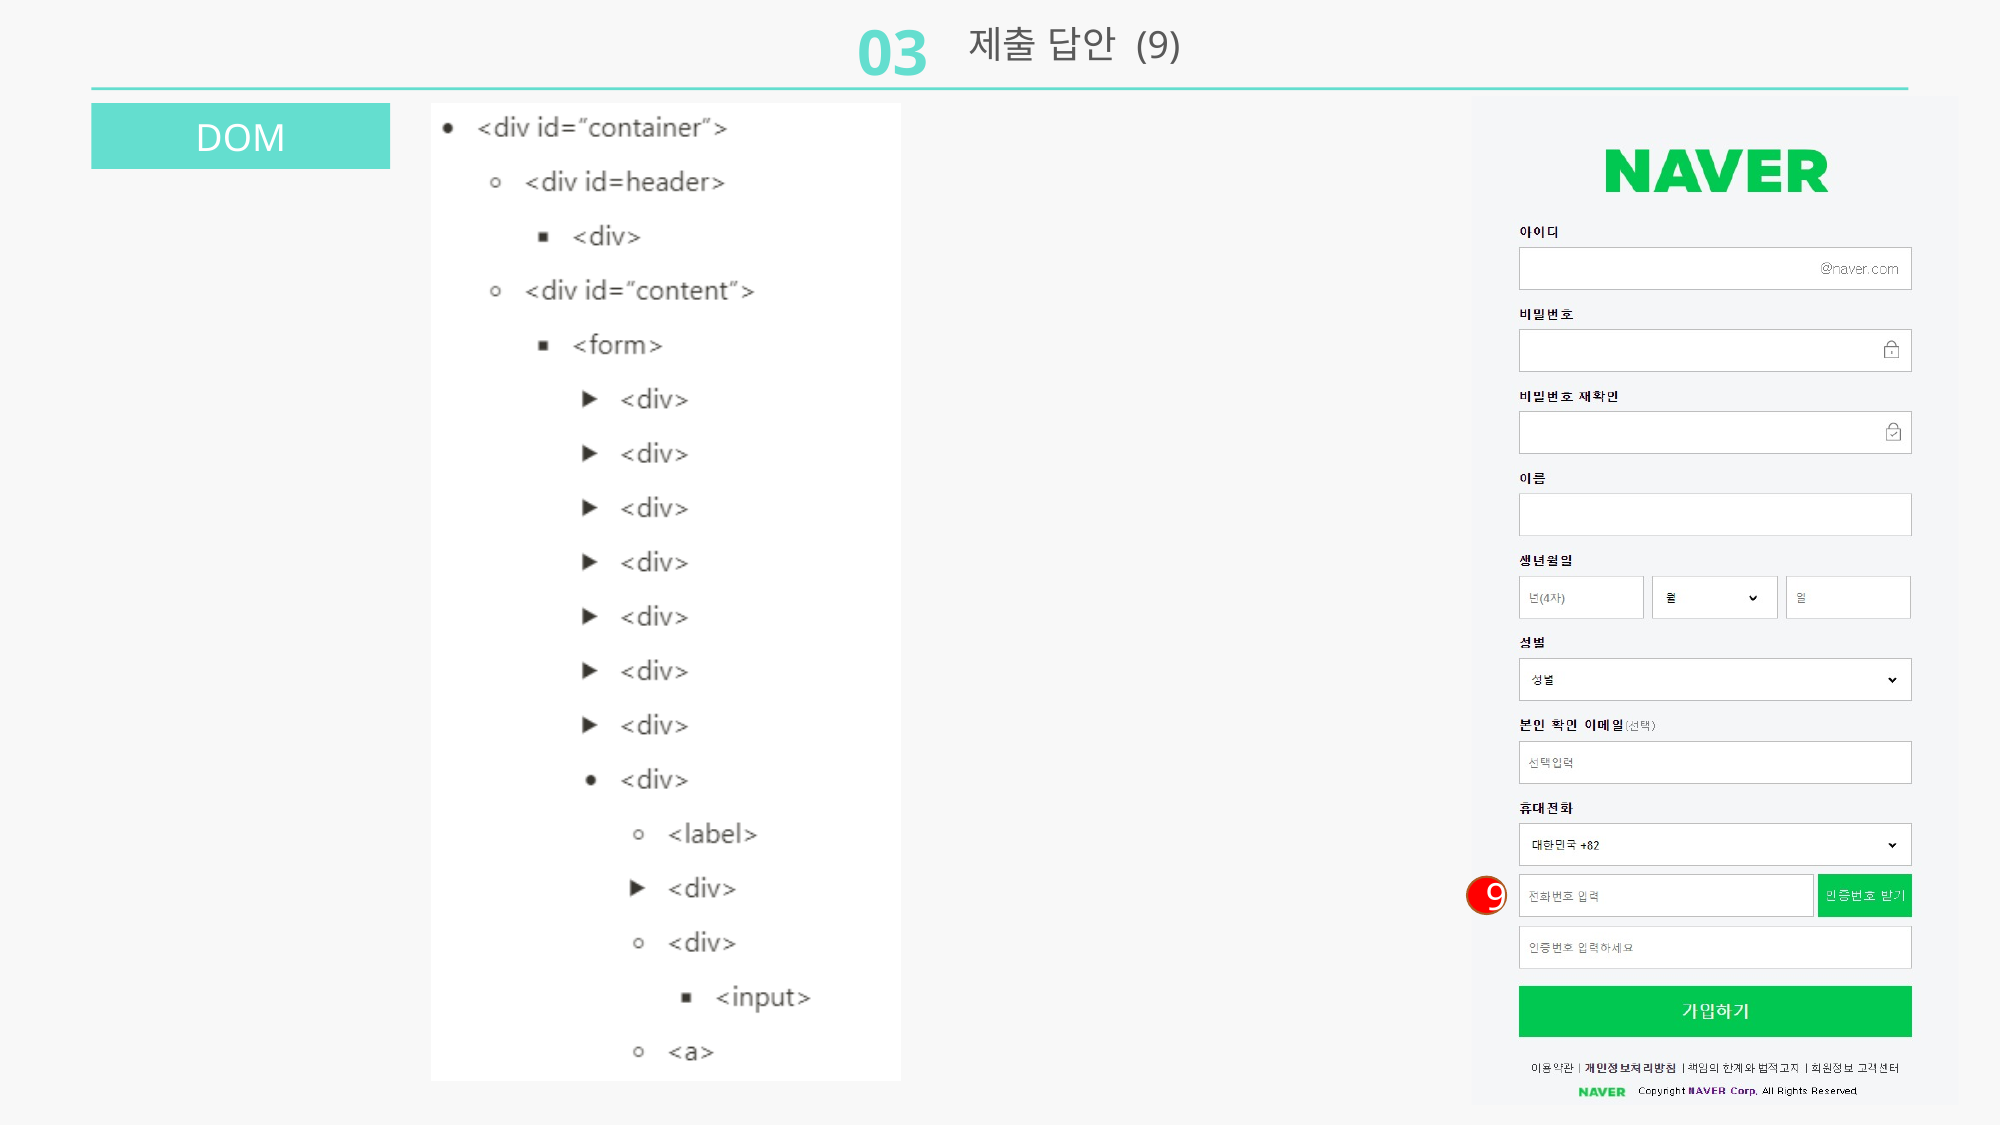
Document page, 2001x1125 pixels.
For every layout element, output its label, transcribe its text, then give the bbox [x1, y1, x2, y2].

picture [1471, 96, 1959, 1105]
text_box DOM [90, 102, 391, 170]
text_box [842, 5, 1562, 97]
text_box 9 [1465, 882, 1471, 909]
text_box [1562, 86, 1909, 91]
picture [431, 103, 901, 1081]
text_box [90, 86, 842, 91]
